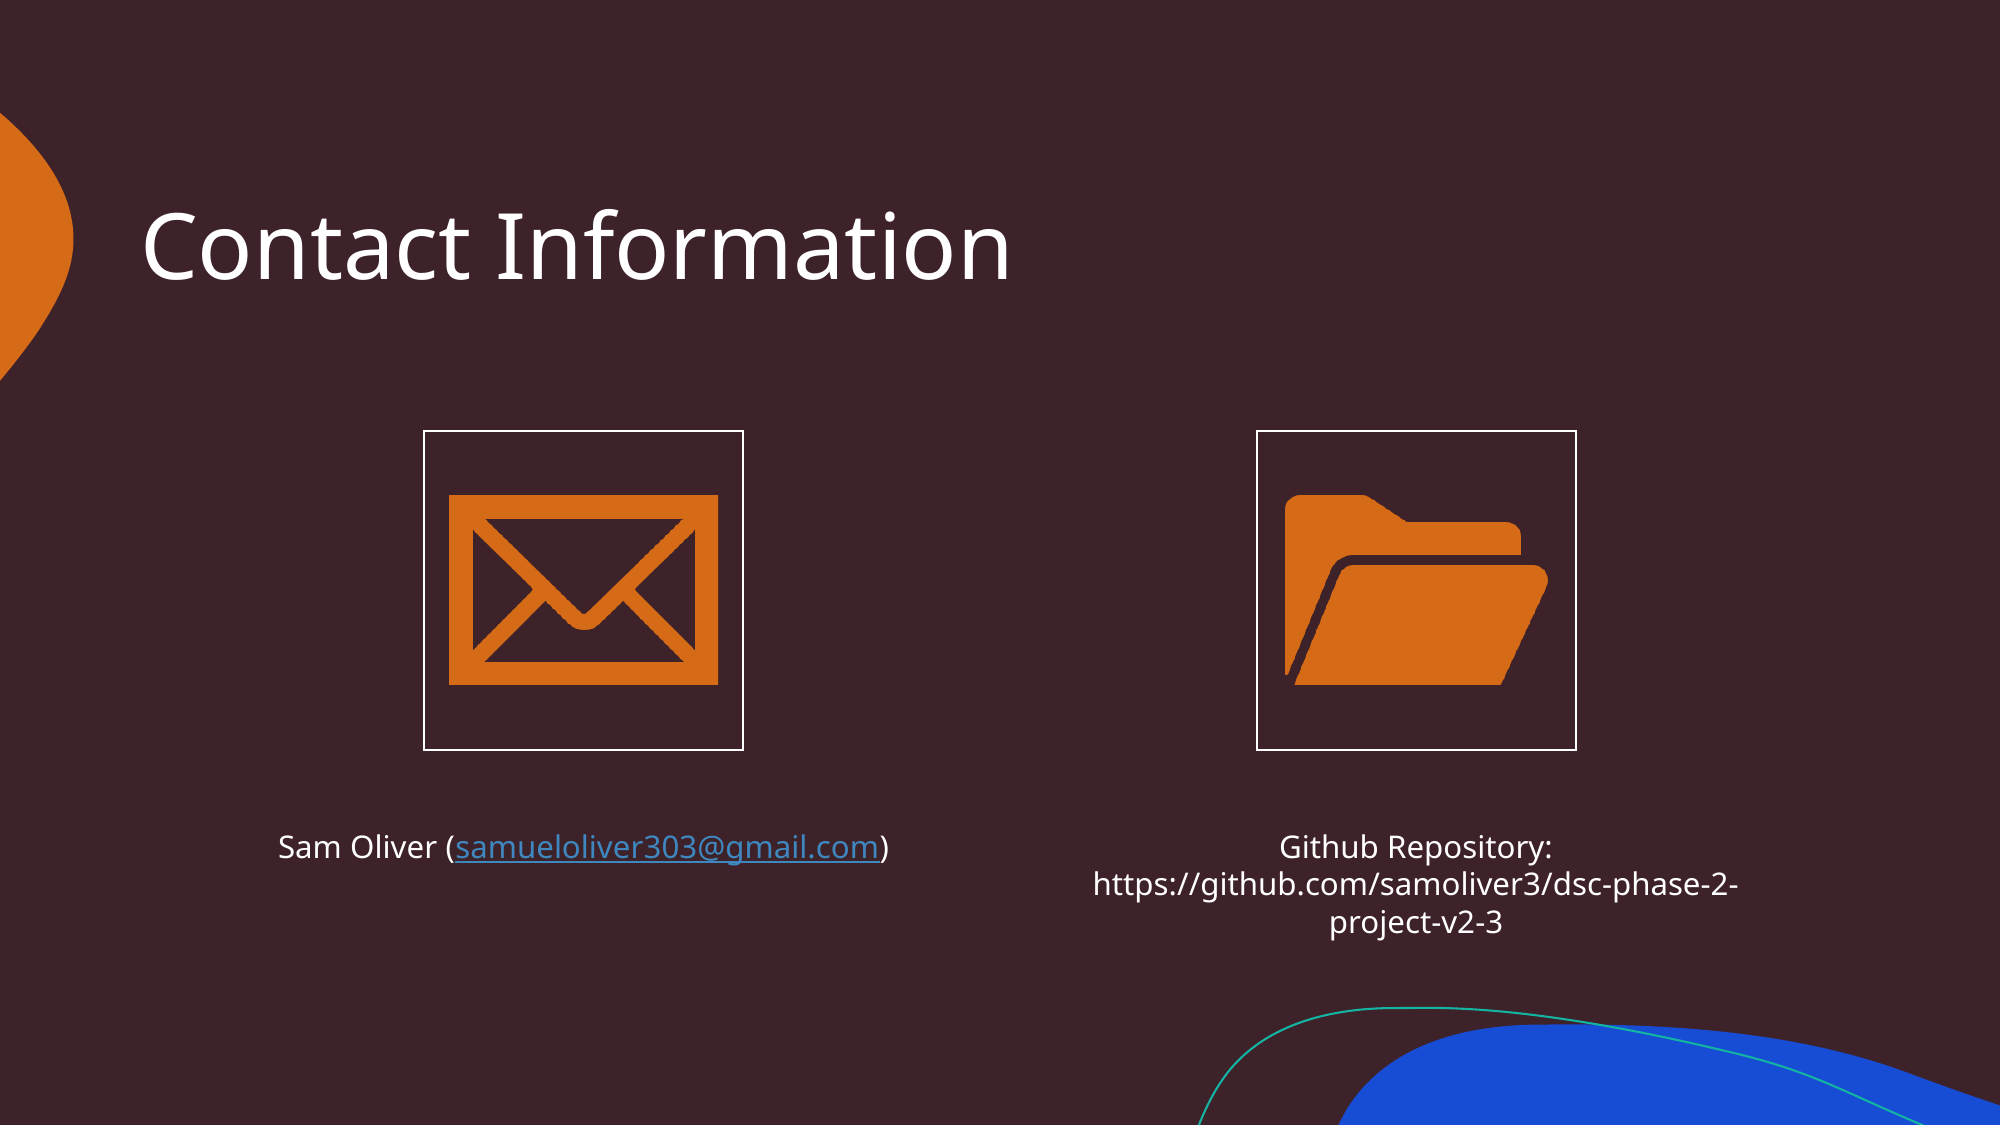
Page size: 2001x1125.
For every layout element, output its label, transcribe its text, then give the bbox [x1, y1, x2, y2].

title Contact Information [125, 125, 1875, 374]
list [124, 374, 1875, 1002]
